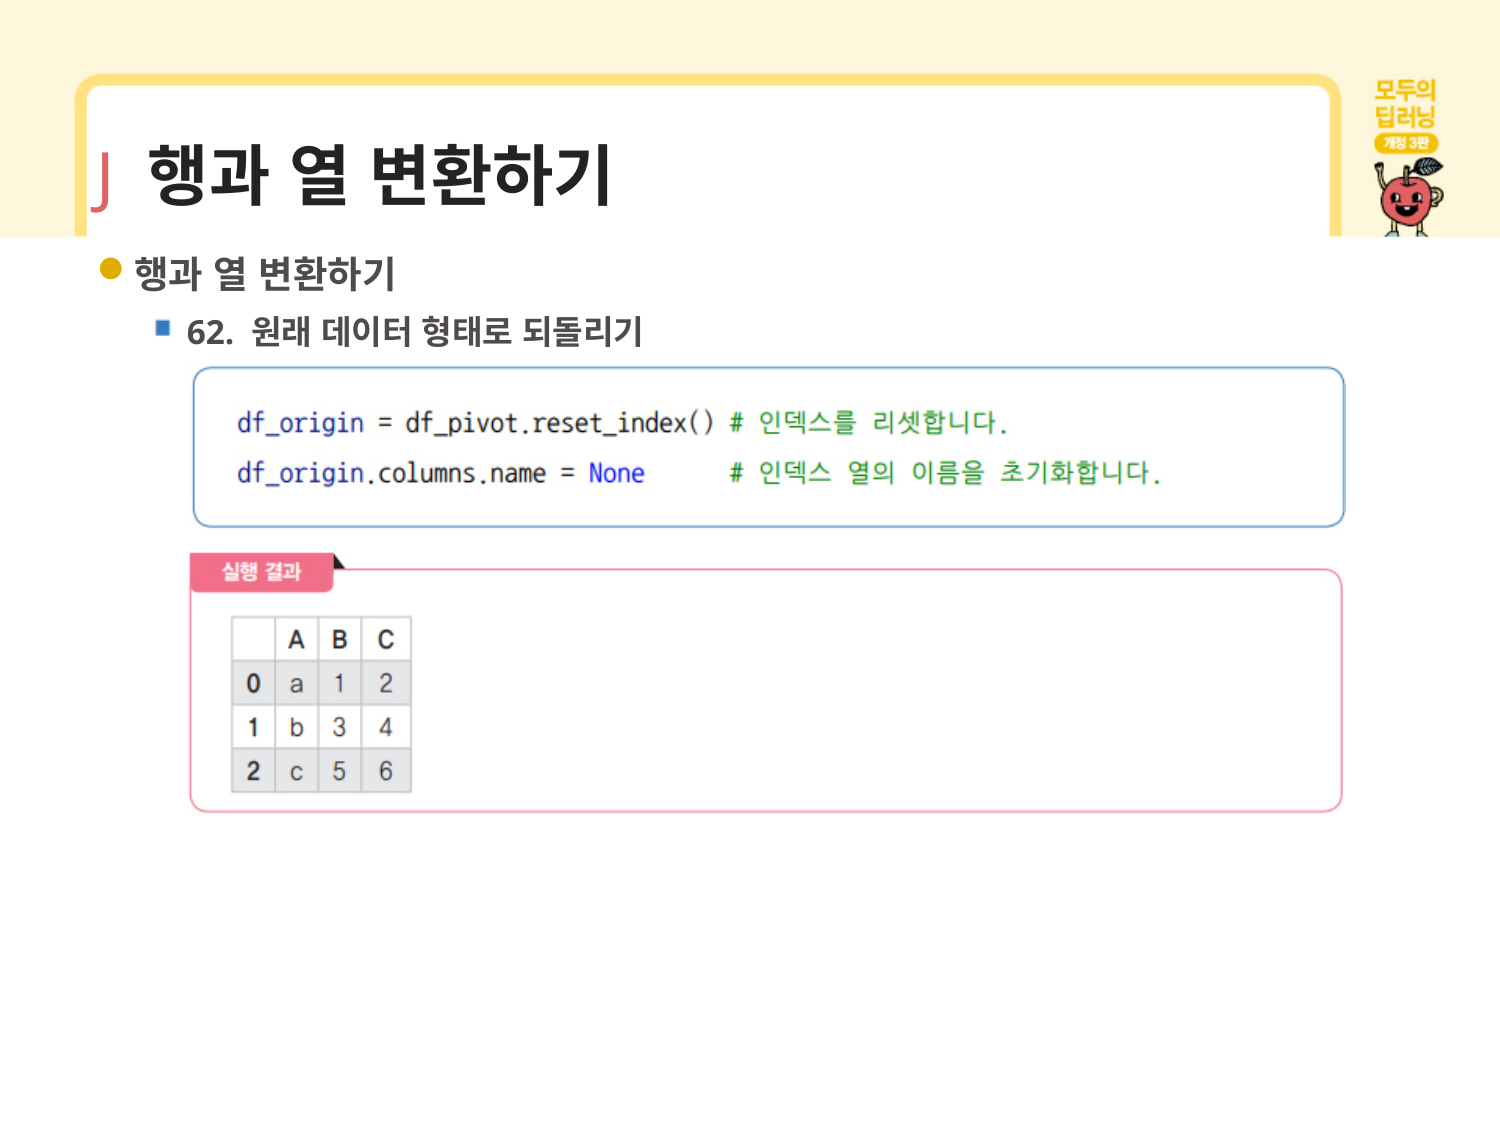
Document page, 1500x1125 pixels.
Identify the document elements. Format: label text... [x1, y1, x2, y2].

list 행과 열 변환하기 62. 원래 데이터 형태로 되돌리기 [81, 239, 1412, 1054]
picture [0, 0, 1500, 1125]
title J 행과 열 변환하기 [81, 90, 1412, 222]
